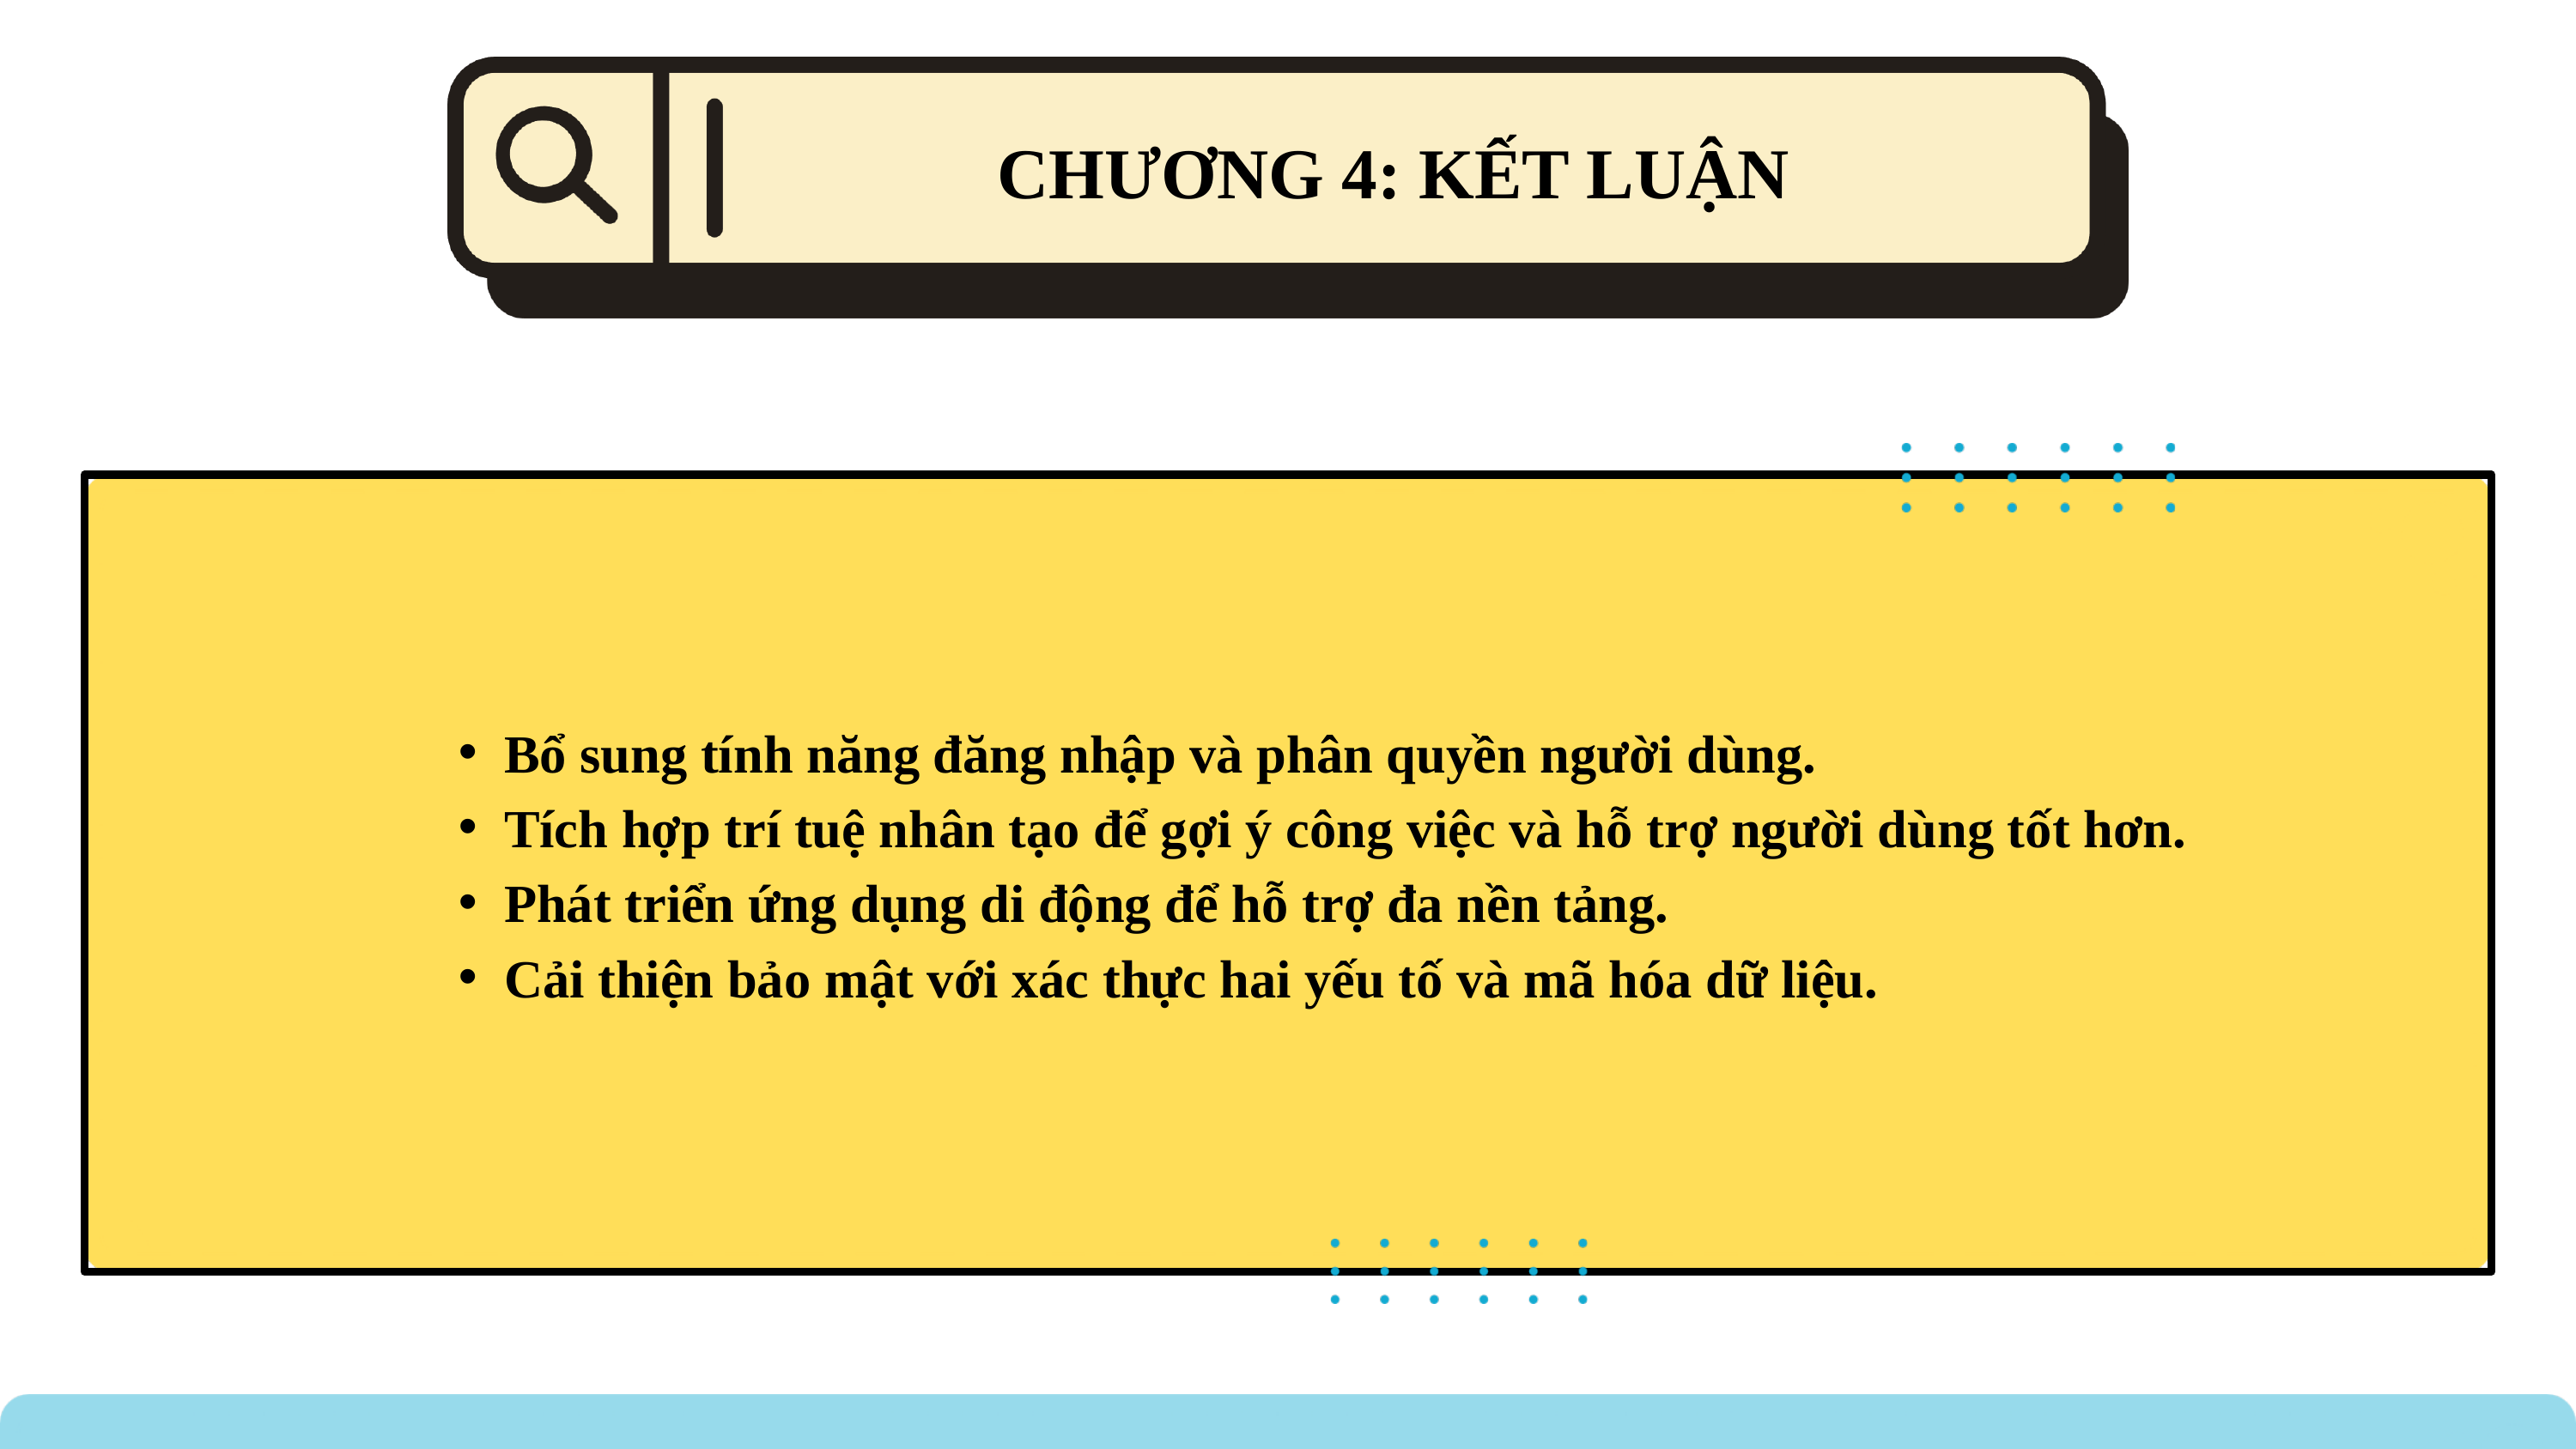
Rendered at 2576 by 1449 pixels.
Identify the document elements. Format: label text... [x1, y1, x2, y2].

text_box [1329, 1239, 1588, 1304]
text_box [1901, 443, 2176, 512]
text_box Bổ sung tính năng đăng nhập và phân quyền người dùng. Tích hợp trí tuệ nhân tạo để gợi ý công việc và hỗ trợ người dùng tốt hơn. Phát triển ứng dụng di động để hỗ trợ đa nền tảng. Cải thiện bảo mật với xác thực hai yếu tố và mã hóa dữ liệu. [412, 707, 2247, 1009]
text_box CHƯƠNG 4: KẾT LUẬN [695, 112, 2092, 213]
text_box [447, 57, 2129, 318]
text_box [0, 1394, 2576, 1449]
text_box [84, 474, 2492, 1272]
